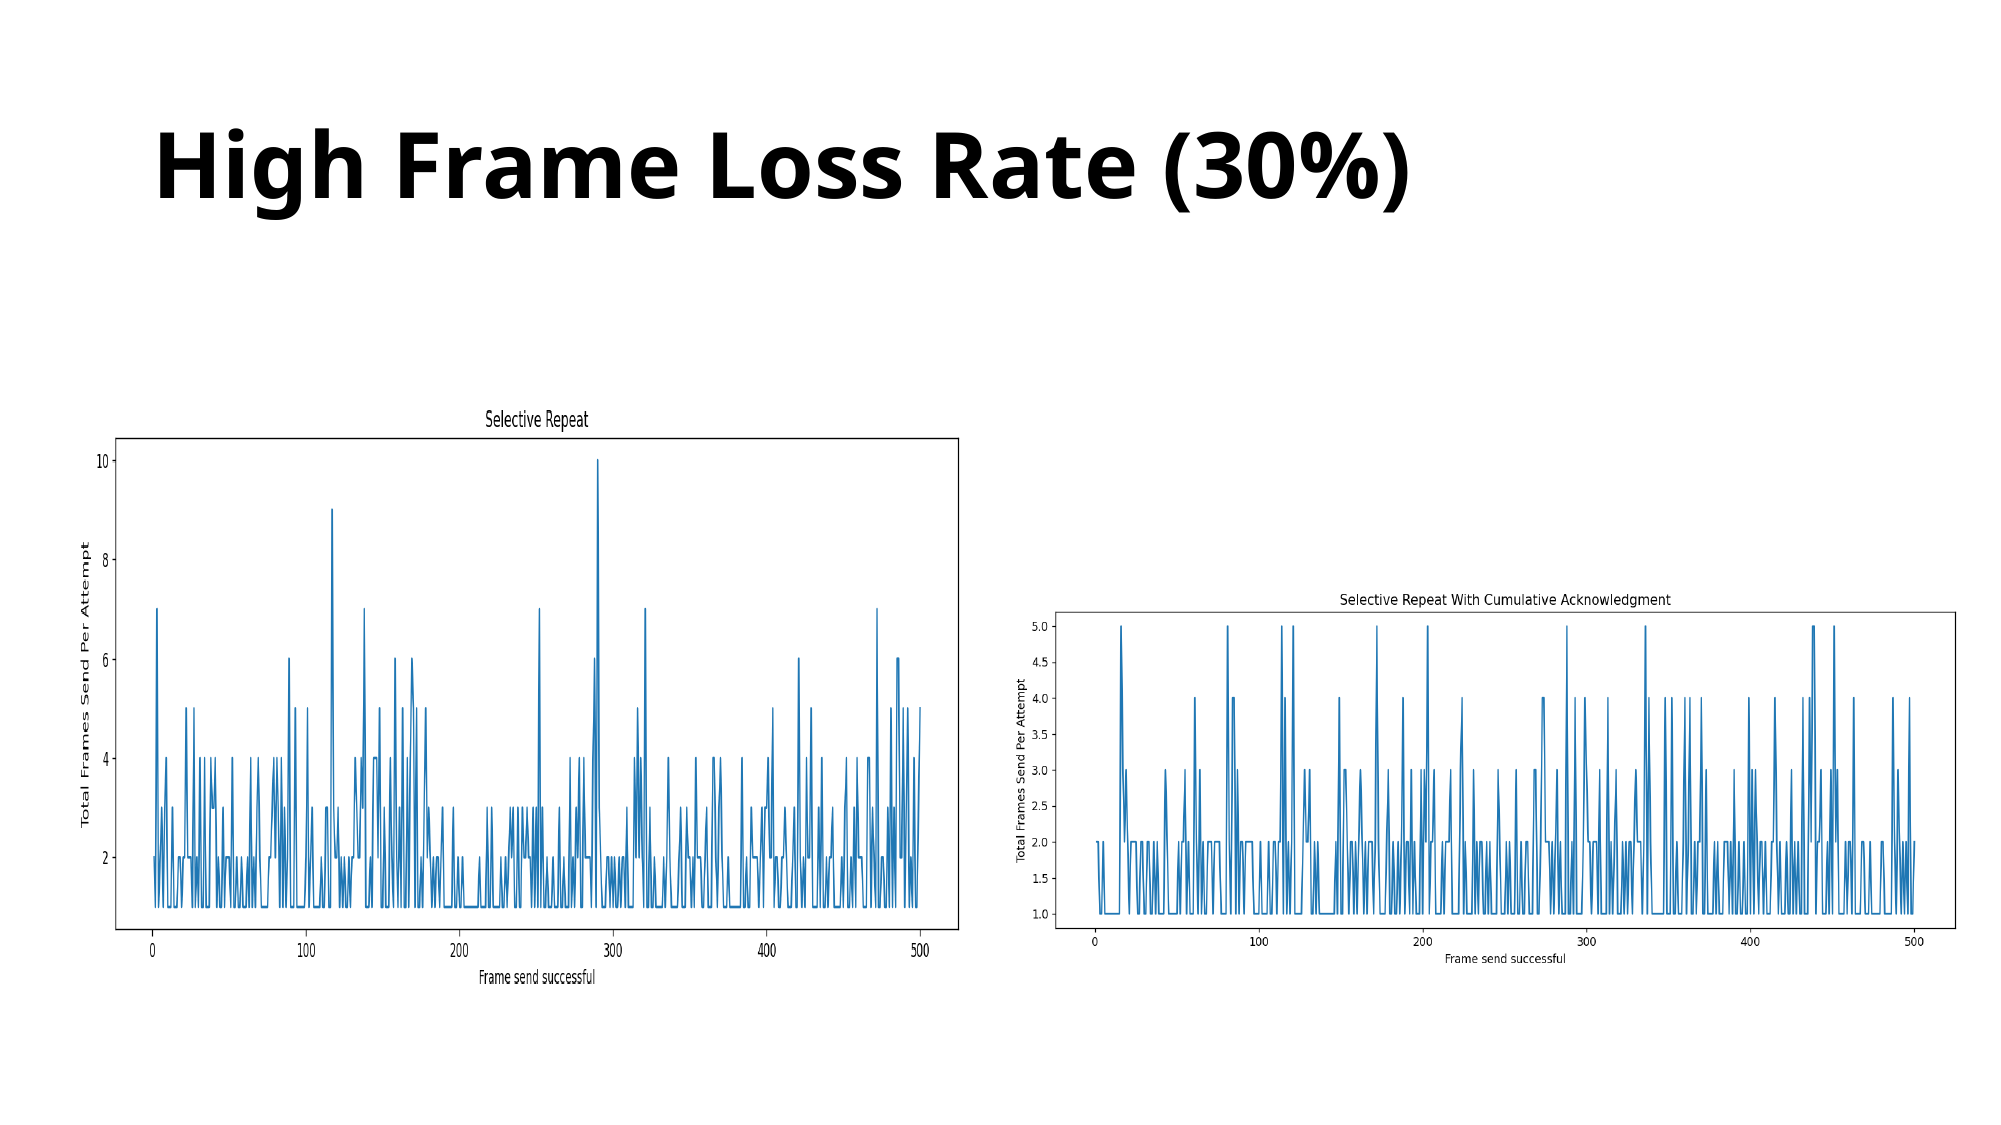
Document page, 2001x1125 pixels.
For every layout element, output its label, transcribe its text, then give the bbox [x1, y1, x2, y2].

picture [1013, 562, 1961, 973]
title High Frame Loss Rate (30%) [137, 59, 1863, 278]
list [73, 362, 968, 1000]
